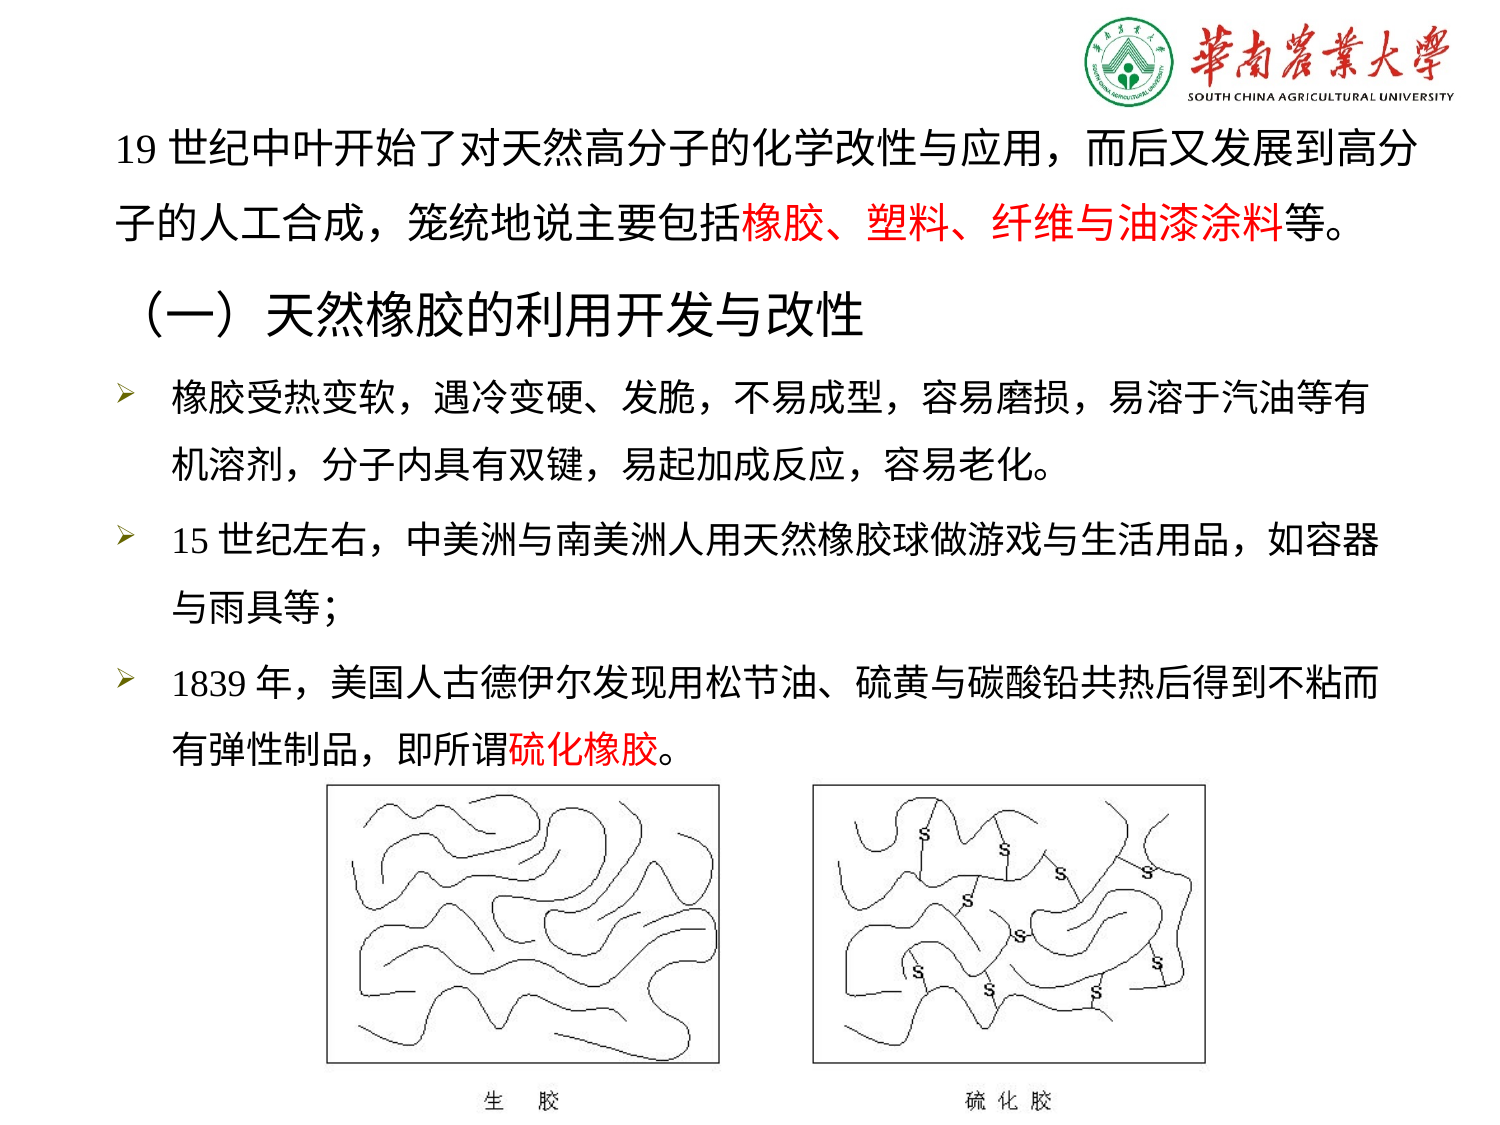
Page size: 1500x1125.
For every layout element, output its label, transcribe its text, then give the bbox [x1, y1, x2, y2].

picture [1024, 0, 1500, 125]
text_box （一）天然橡胶的利用开发与改性 橡胶受热变软，遇冷变硬、发脆，不易成型，容易磨损，易溶于汽油等有机溶剂，分子内具有双键，易起加成反应，容易老化。 15世纪左右，中美洲与南美洲人用天然橡胶球做游戏与生活用品，如容器与雨具等； 1839年，美国人古德伊尔发现用松节油、硫黄与碳酸铅共热后得到不粘而有弹性制品，即所谓硫化橡胶。 [100, 255, 1400, 778]
picture [324, 777, 1211, 1117]
text_box 19世纪中叶开始了对天然高分子的化学改性与应用，而后又发展到高分子的人工合成，笼统地说主要包括橡胶、塑料、纤维与油漆涂料等。 [100, 89, 1436, 255]
